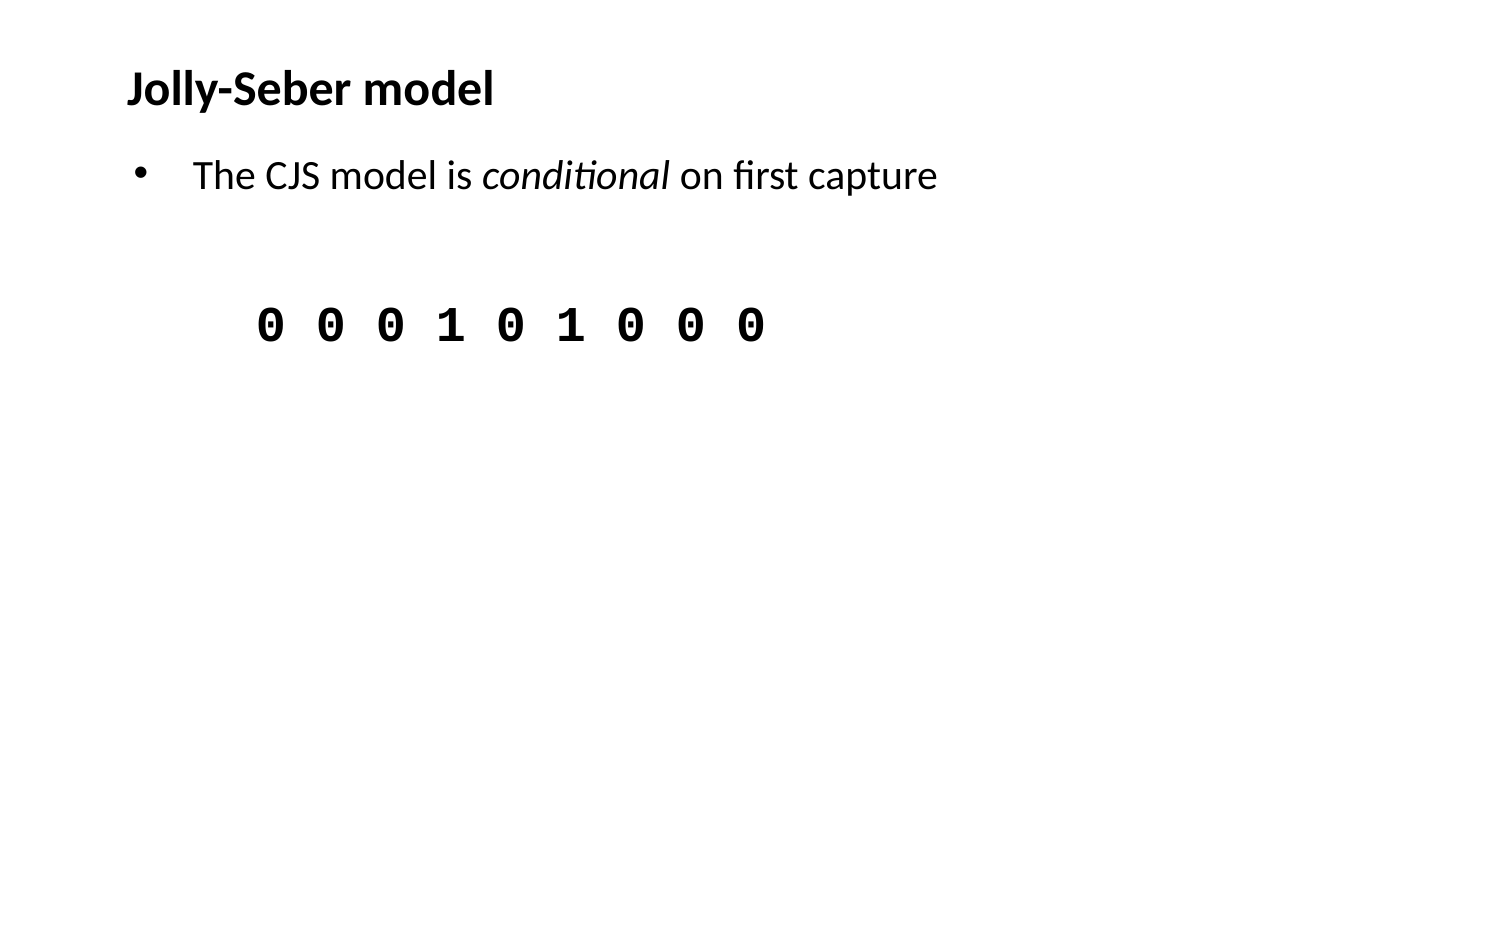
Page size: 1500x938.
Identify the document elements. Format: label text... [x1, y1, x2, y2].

text_box The CJS model is conditional on first capture [118, 140, 1110, 393]
text_box 0 0 0 1 0 1 0 0 0 [241, 283, 781, 359]
text_box Jolly-Seber model [112, 47, 511, 123]
